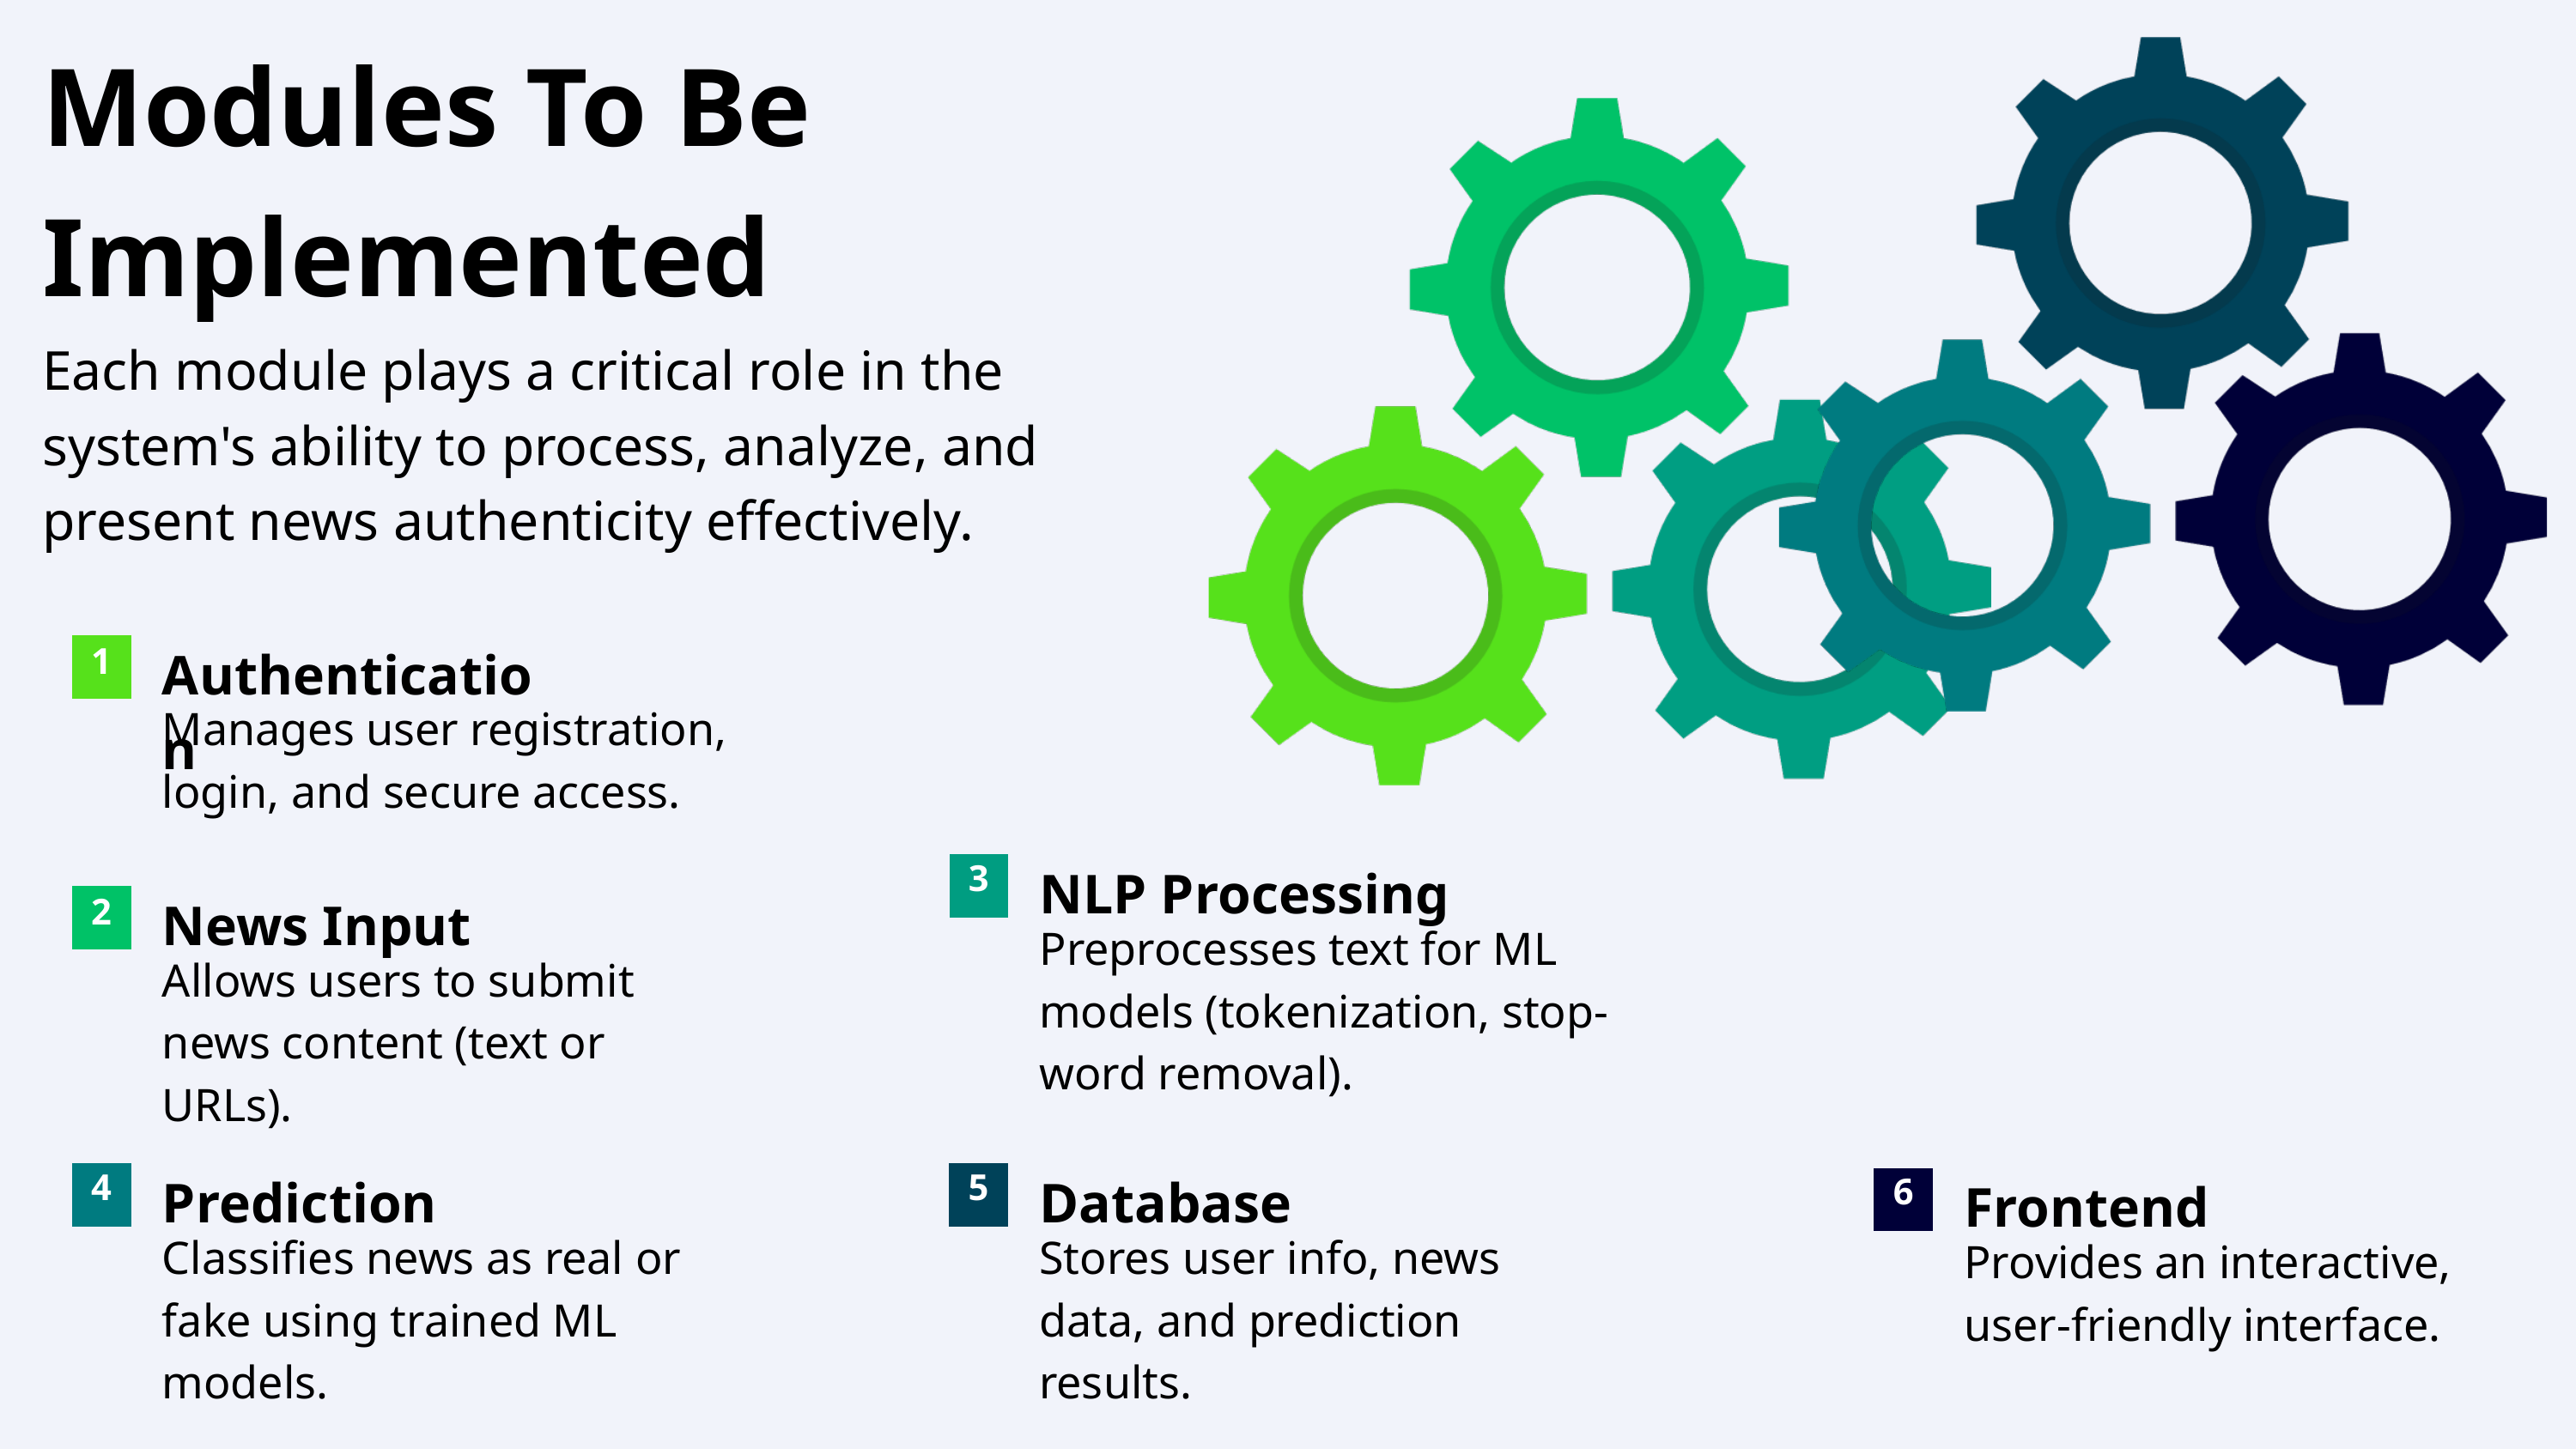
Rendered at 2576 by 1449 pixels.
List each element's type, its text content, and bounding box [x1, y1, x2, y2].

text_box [71, 1163, 131, 1228]
text_box Database [1039, 1158, 1437, 1234]
text_box Prediction [161, 1158, 559, 1234]
text_box Authentication [161, 630, 559, 781]
text_box Classifies news as real or fake using trained ML models. [161, 1220, 753, 1449]
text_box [949, 1163, 1009, 1228]
text_box Stores user info, news data, and prediction results. [1039, 1220, 1611, 1449]
text_box Allows users to submit news content (text or URLs). [161, 943, 739, 1131]
text_box Modules To Be Implemented [42, 17, 1376, 318]
text_box NLP Processing [1039, 849, 1477, 925]
text_box News Input [161, 881, 559, 956]
text_box [1208, 98, 1991, 785]
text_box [949, 854, 1009, 919]
text_box Preprocesses text for ML models (tokenization, stop-word removal). [1039, 911, 1701, 1100]
text_box [1778, 37, 2548, 712]
text_box Manages user registration, login, and secure access. [161, 692, 790, 817]
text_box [1874, 1167, 1934, 1232]
text_box Frontend [1964, 1162, 2360, 1239]
text_box Each module plays a critical role in the system's ability to process, analyze, and present news authenticity effectively. [42, 325, 1209, 552]
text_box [71, 885, 131, 950]
text_box Provides an interactive, user-friendly interface. [1964, 1224, 2452, 1413]
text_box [71, 634, 131, 699]
